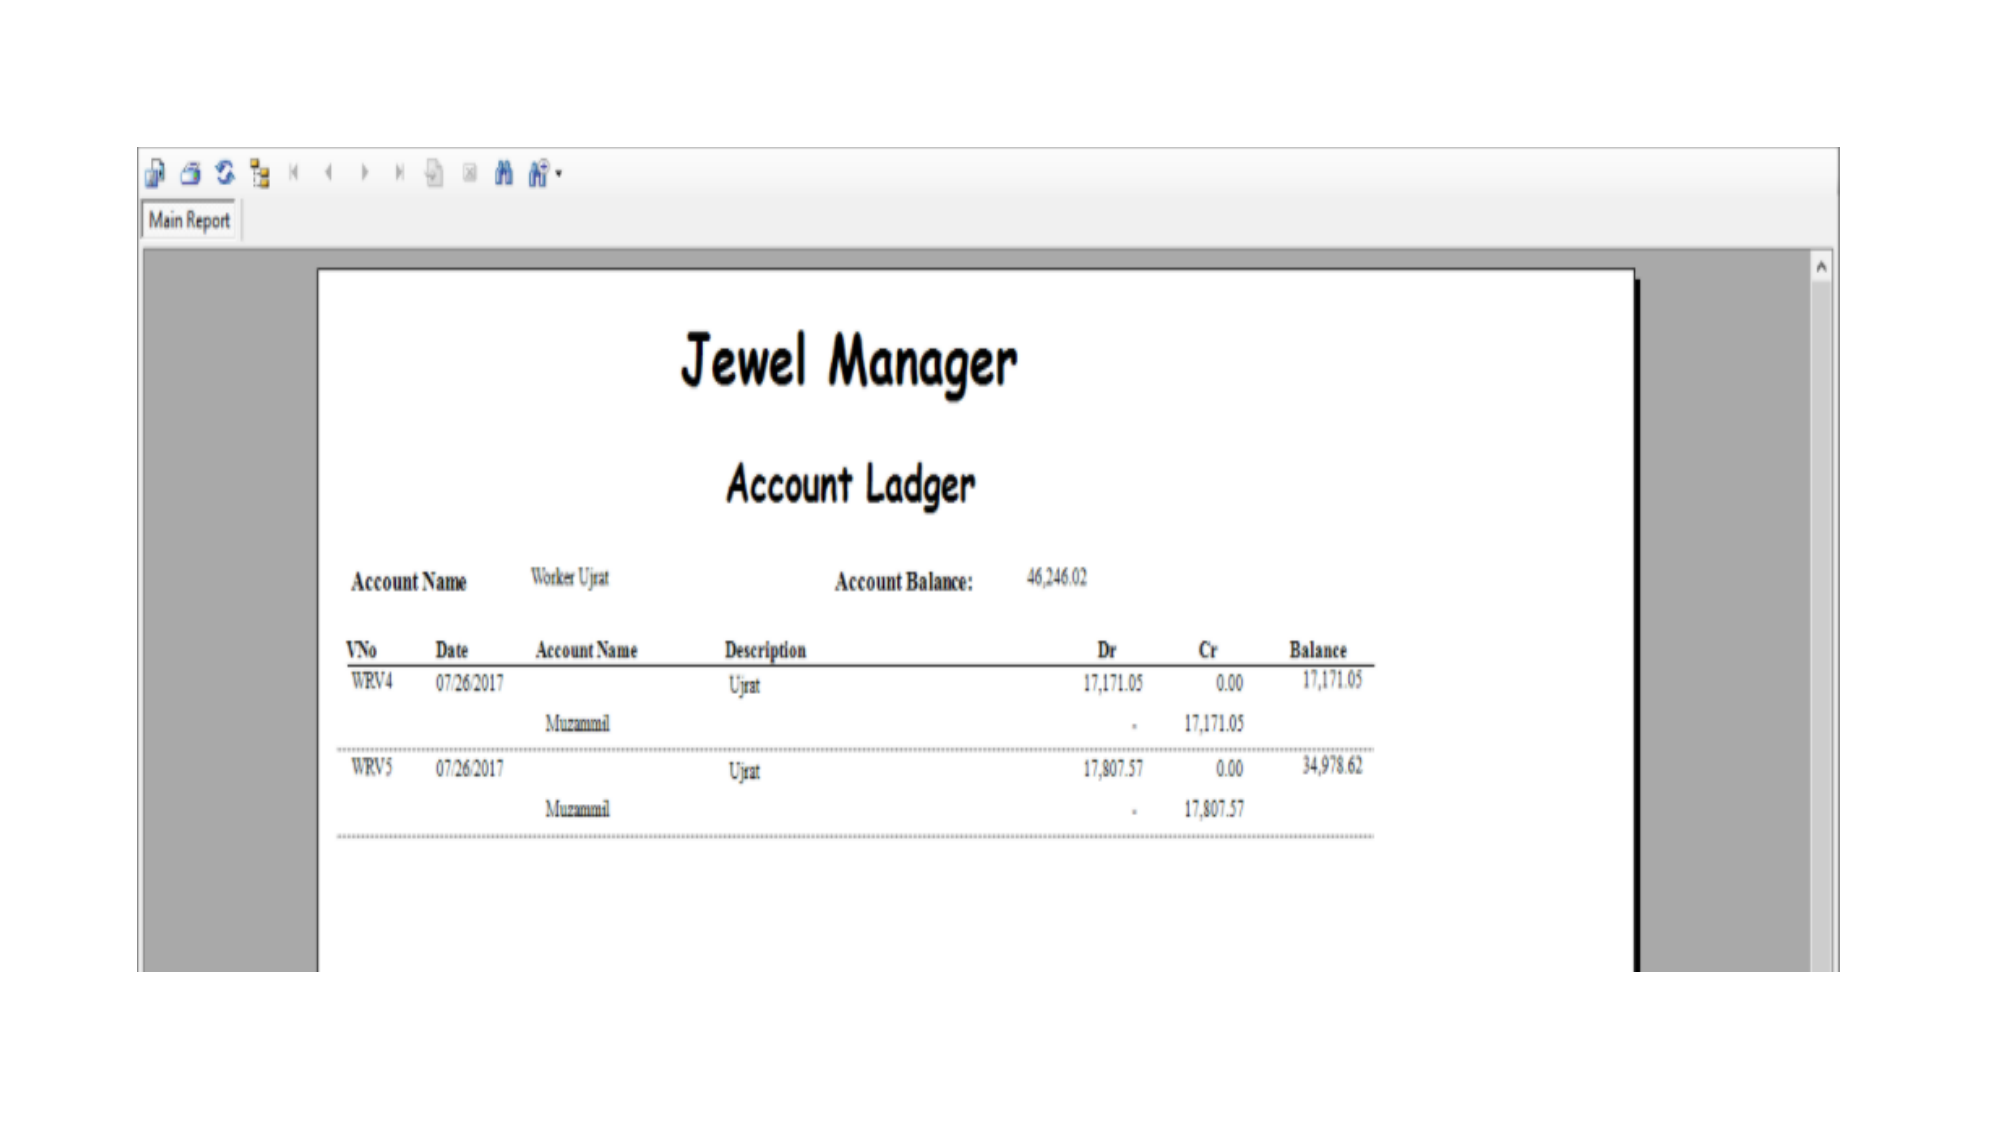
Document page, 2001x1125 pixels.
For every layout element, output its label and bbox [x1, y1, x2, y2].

list [137, 147, 1840, 972]
